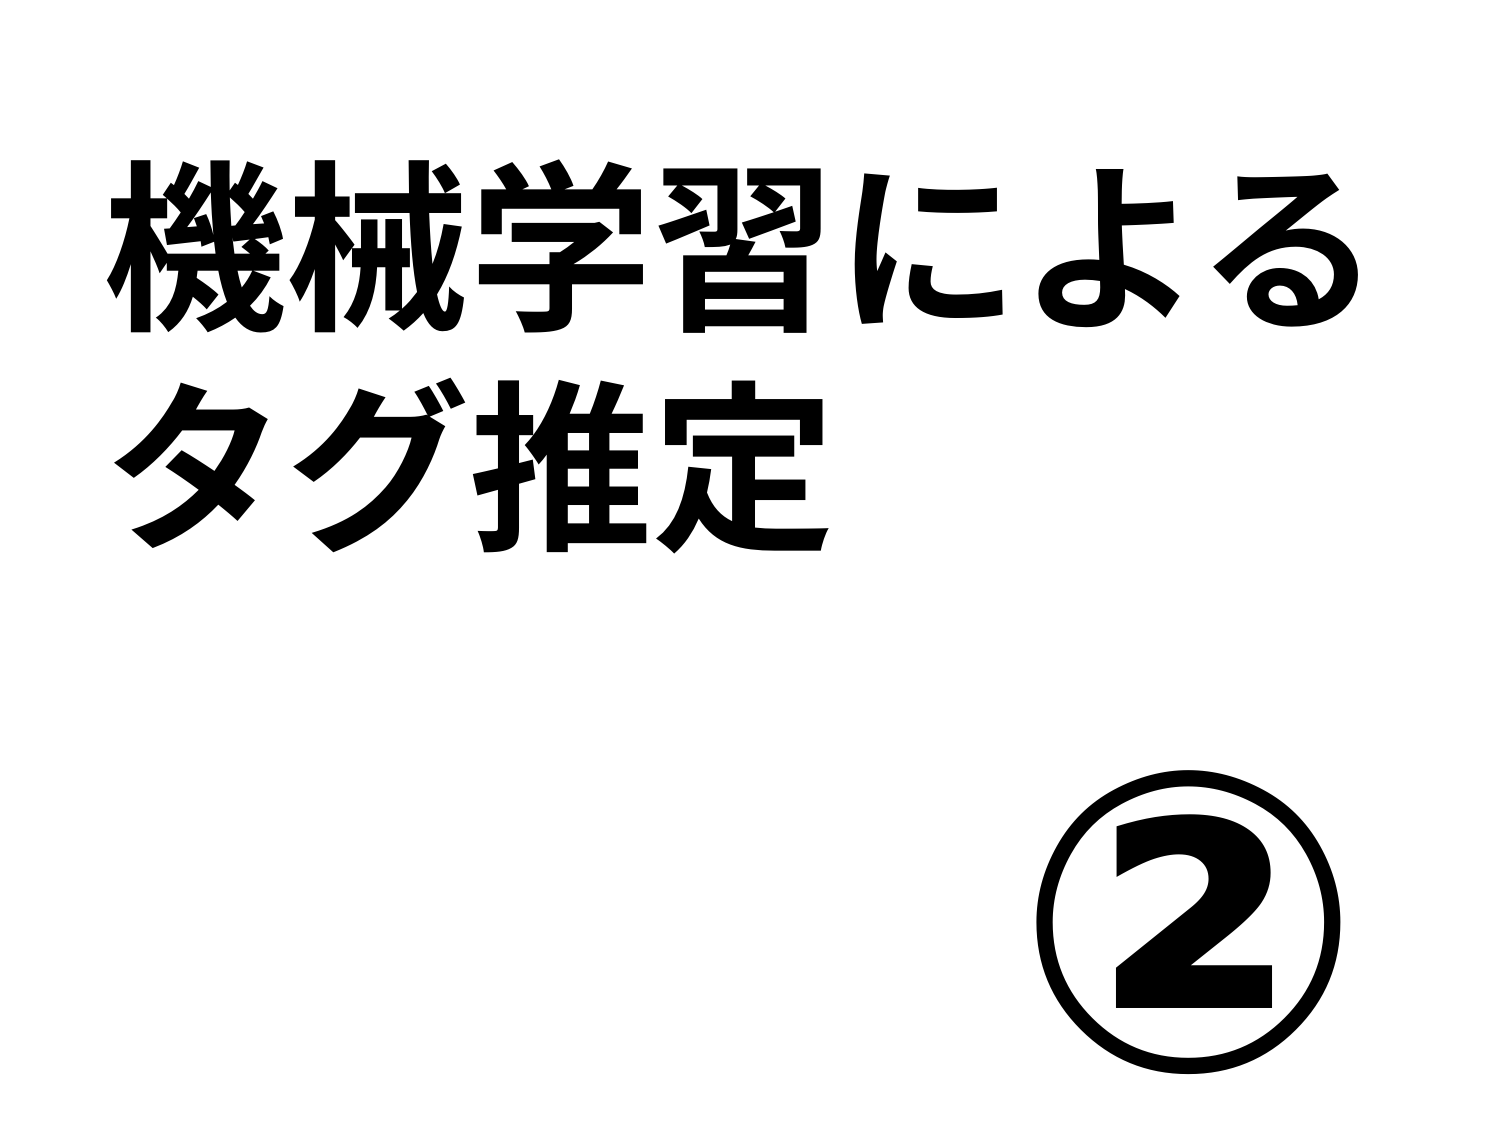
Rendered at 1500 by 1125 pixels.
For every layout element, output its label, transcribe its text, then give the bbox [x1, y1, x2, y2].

text_box ② [998, 644, 1471, 1125]
text_box 機械学習による タグ推定 [88, 125, 1436, 580]
